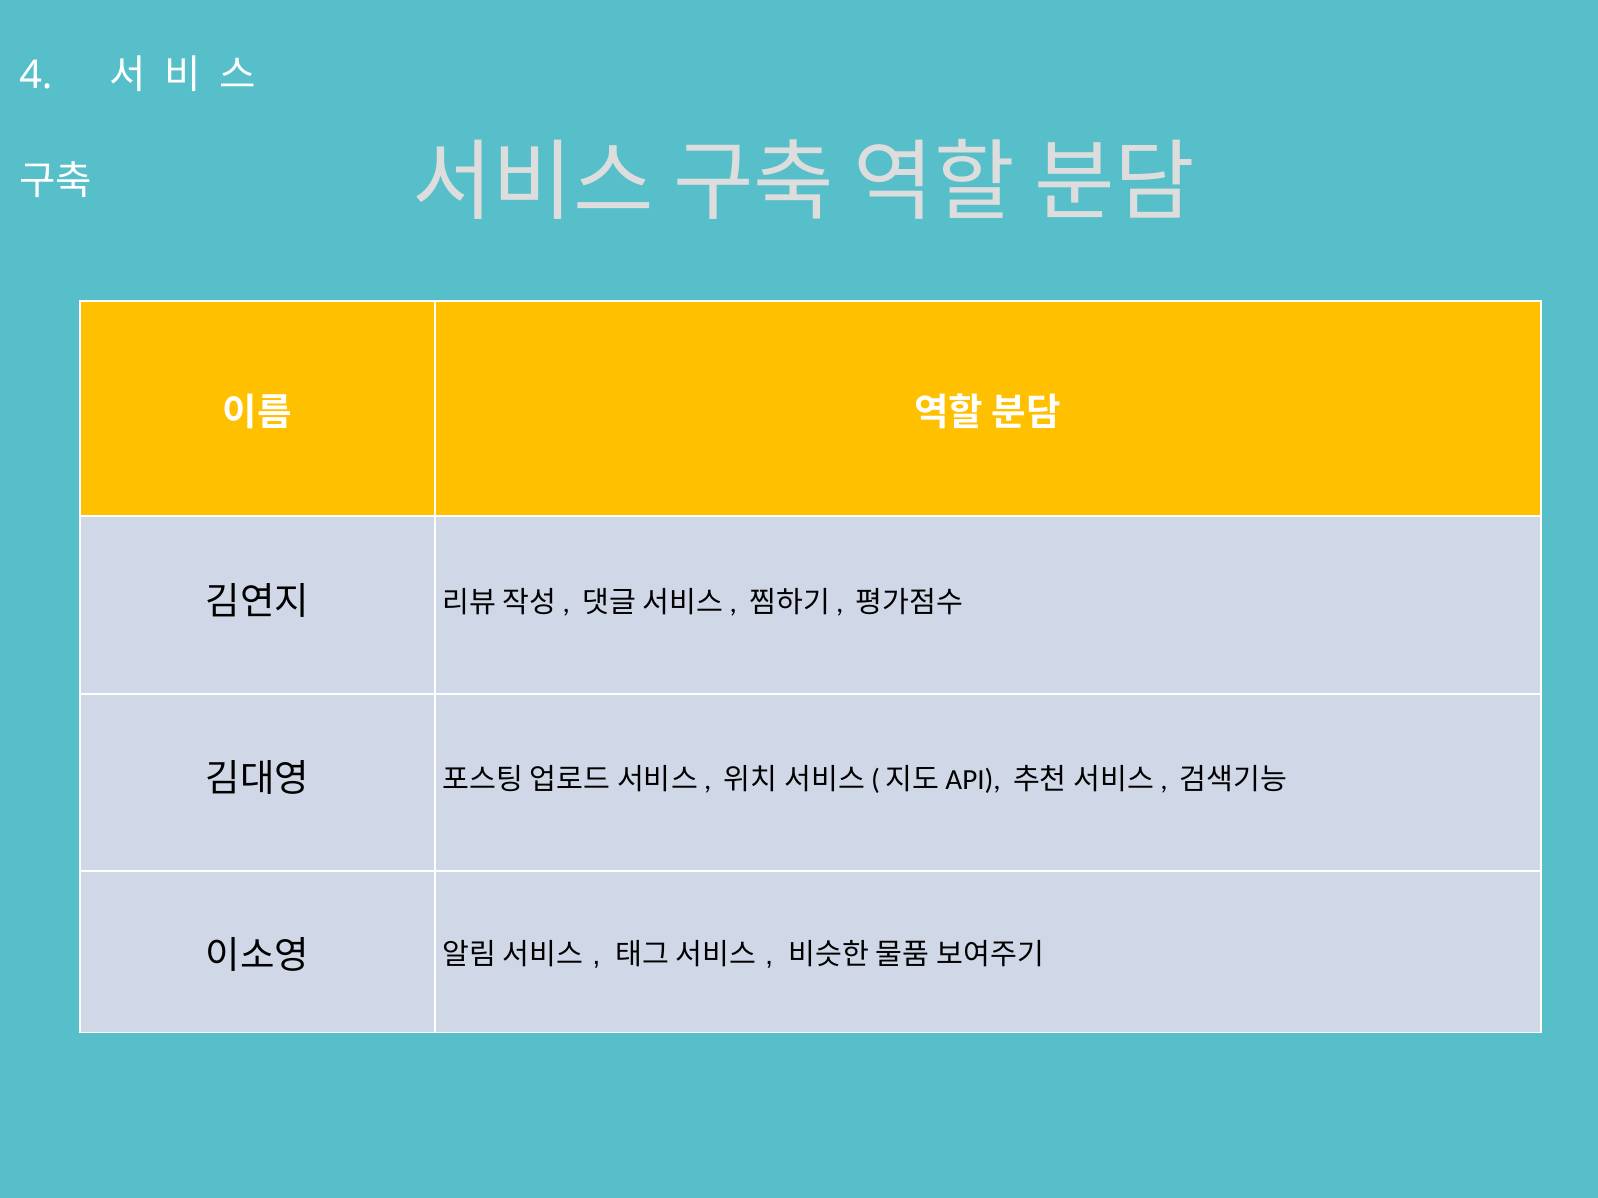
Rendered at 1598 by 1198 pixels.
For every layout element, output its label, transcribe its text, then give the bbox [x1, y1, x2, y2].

table_header 역할 분담 [436, 302, 1540, 515]
table_header 이름 [81, 302, 434, 515]
table_cell 이소영 [81, 872, 434, 1032]
table_cell 김대영 [81, 695, 434, 870]
text_box 서비스 구축 역할 분담 [412, 134, 1419, 231]
table_cell 리뷰 작성, 댓글 서비스, 찜하기, 평가점수 [436, 517, 1540, 693]
table_cell 김연지 [81, 517, 434, 693]
table_cell 알림 서비스, 태그 서비스, 비슷한 물품 보여주기 [436, 872, 1540, 1032]
text_box 4. 서비스 구축 [19, 0, 257, 203]
table_cell 포스팅 업로드 서비스, 위치 서비스(지도API), 추천 서비스, 검색기능 [436, 695, 1540, 870]
